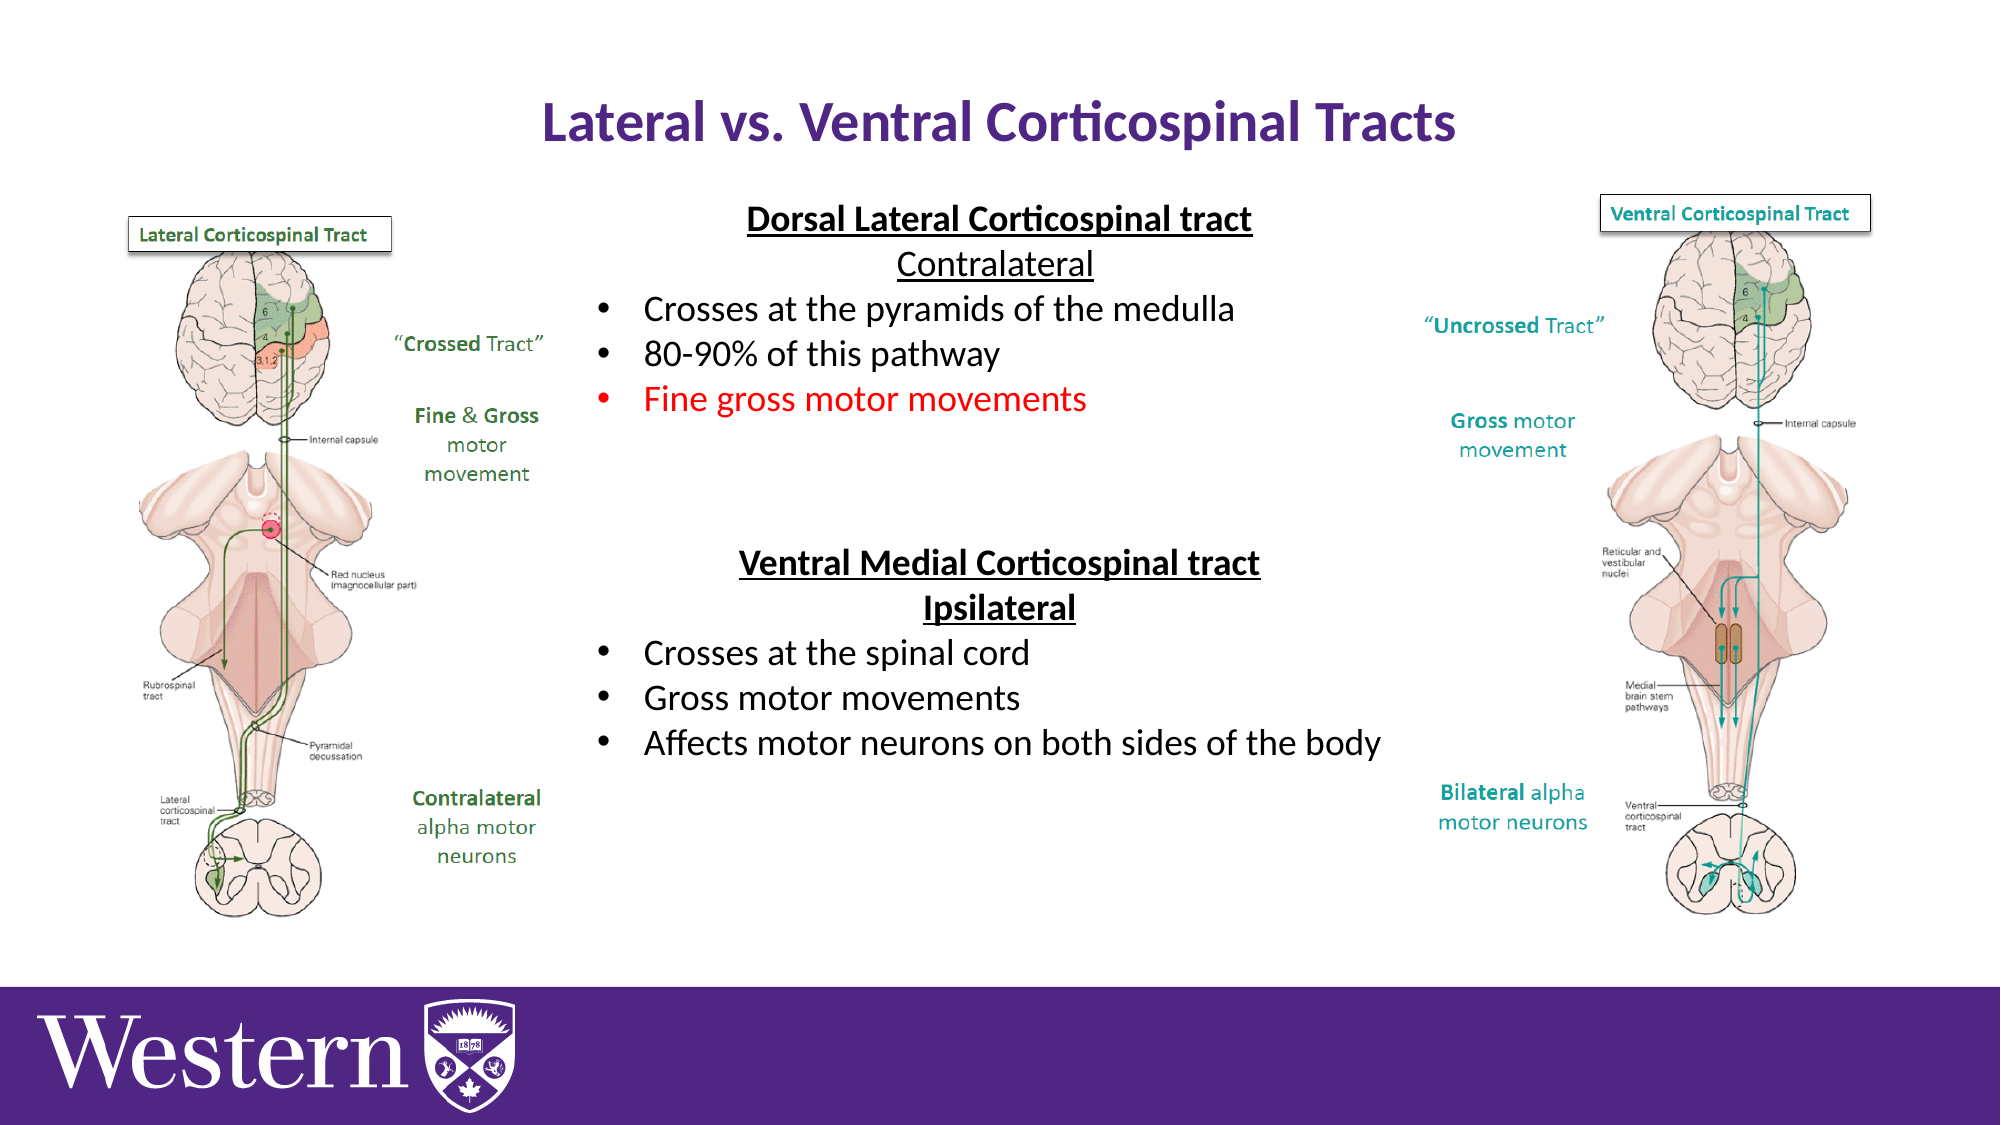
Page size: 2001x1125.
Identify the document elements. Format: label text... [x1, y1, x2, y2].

picture [114, 208, 563, 919]
text_box Dorsal Lateral Corticospinal tract Contralateral Crosses at the pyramids of the medulla 80-90% of this pathway Fine gross motor movements [582, 187, 1417, 427]
text_box [0, 986, 2000, 1125]
title Lateral vs. Ventral Corticospinal Tracts [137, 32, 1863, 213]
picture [37, 999, 515, 1113]
picture [1417, 187, 1902, 920]
text_box Ventral Medial Corticospinal tract Ipsilateral Crosses at the spinal cord Gross motor movements Affects motor neurons on both sides of the body [582, 530, 1417, 771]
